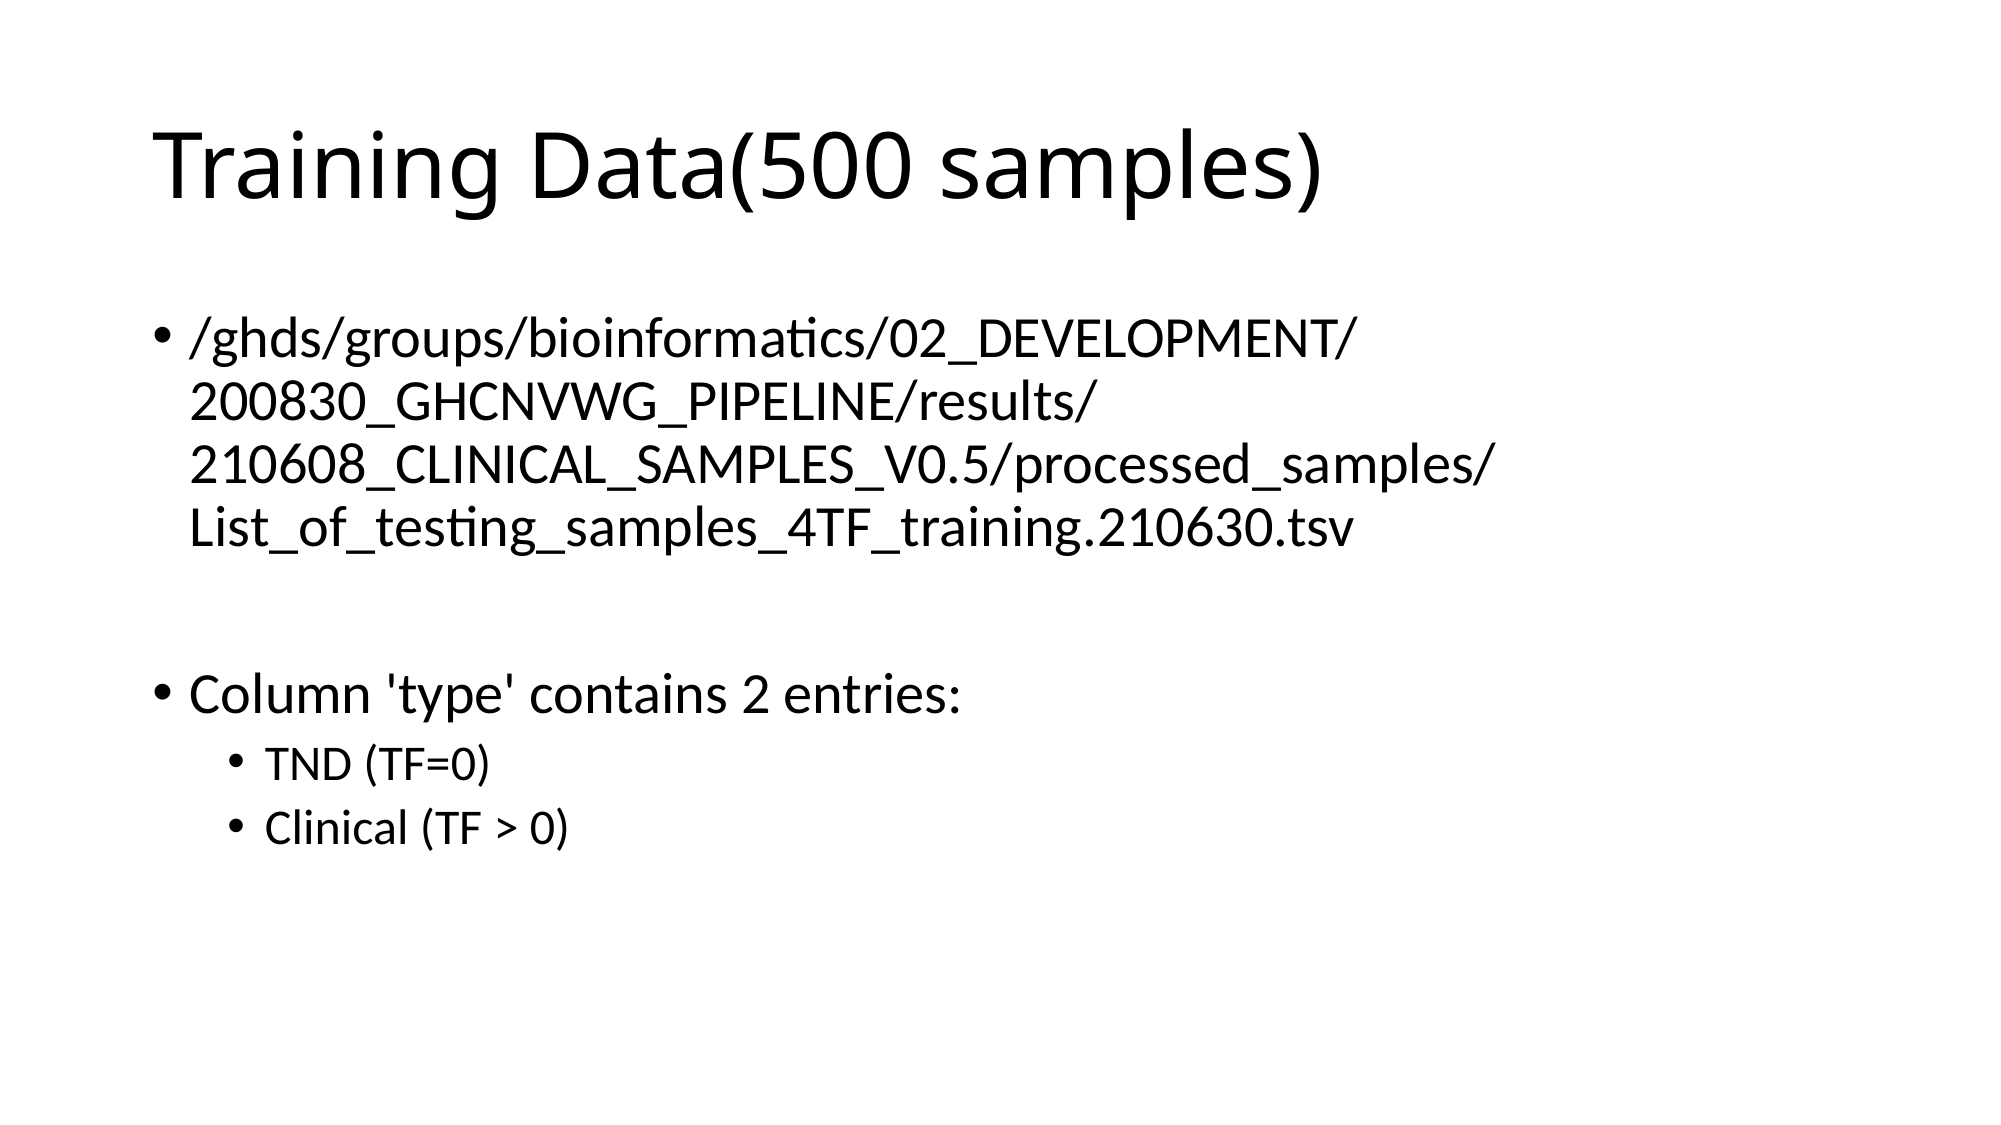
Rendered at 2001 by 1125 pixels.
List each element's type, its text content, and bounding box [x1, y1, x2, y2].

title Training Data(500 samples) [137, 59, 1863, 278]
list /ghds/groups/bioinformatics/02_DEVELOPMENT/200830_GHCNVWG_PIPELINE/results/210608_CLINICAL_SAMPLES_V0.5/processed_samples/List_of_testing_samples_4TF_training.210630.tsv Column 'type' contains 2 entries: TND (TF=0) Clinical (TF > 0) [137, 299, 1863, 1014]
